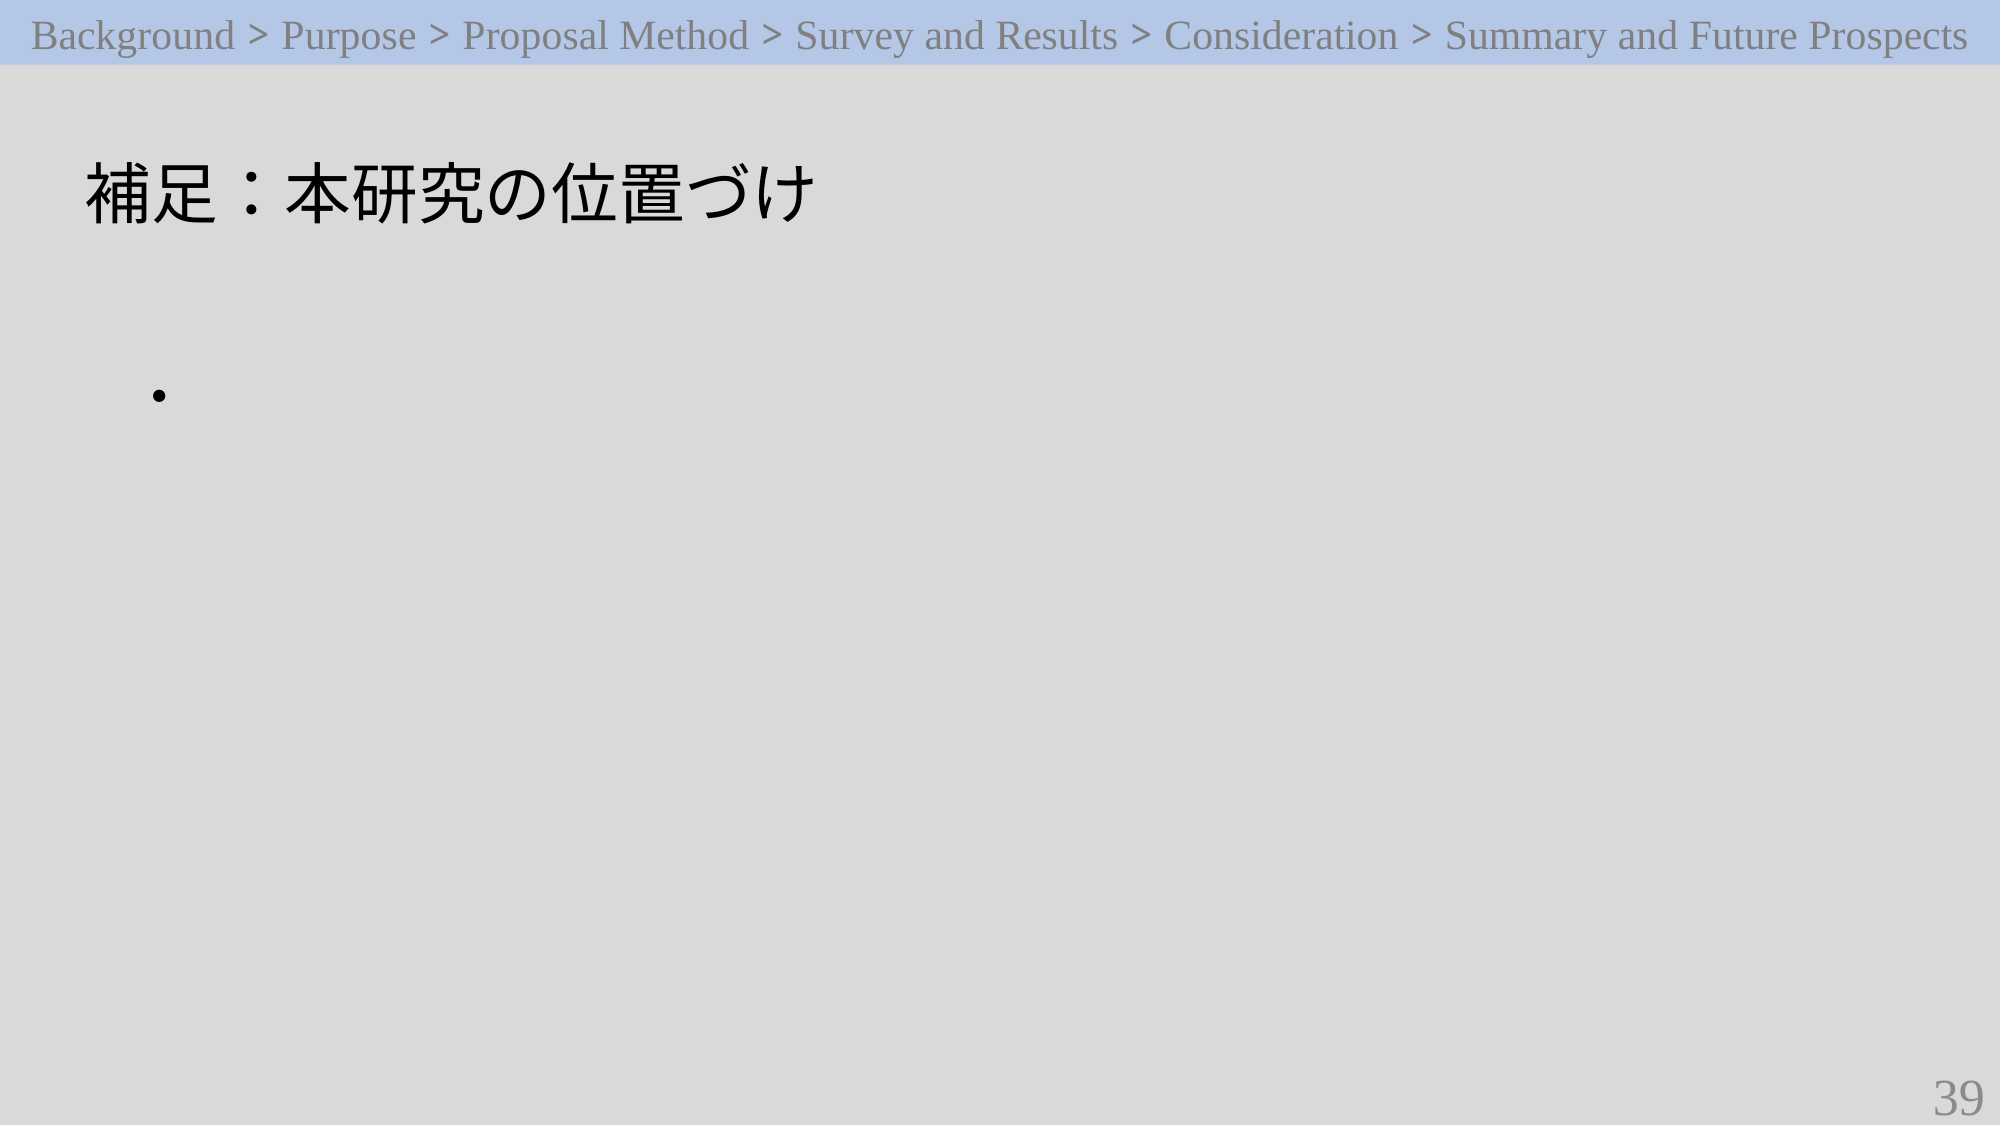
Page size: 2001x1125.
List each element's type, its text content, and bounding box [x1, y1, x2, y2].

slide_number 39 [1550, 1065, 2000, 1125]
text_box Background > Purpose > Proposal Method > Survey and Results > Consideration > Summary and Future Prospects [0, 0, 2000, 65]
text_box ・ [115, 352, 1704, 438]
text_box 補足：本研究の位置づけ [69, 144, 1931, 239]
